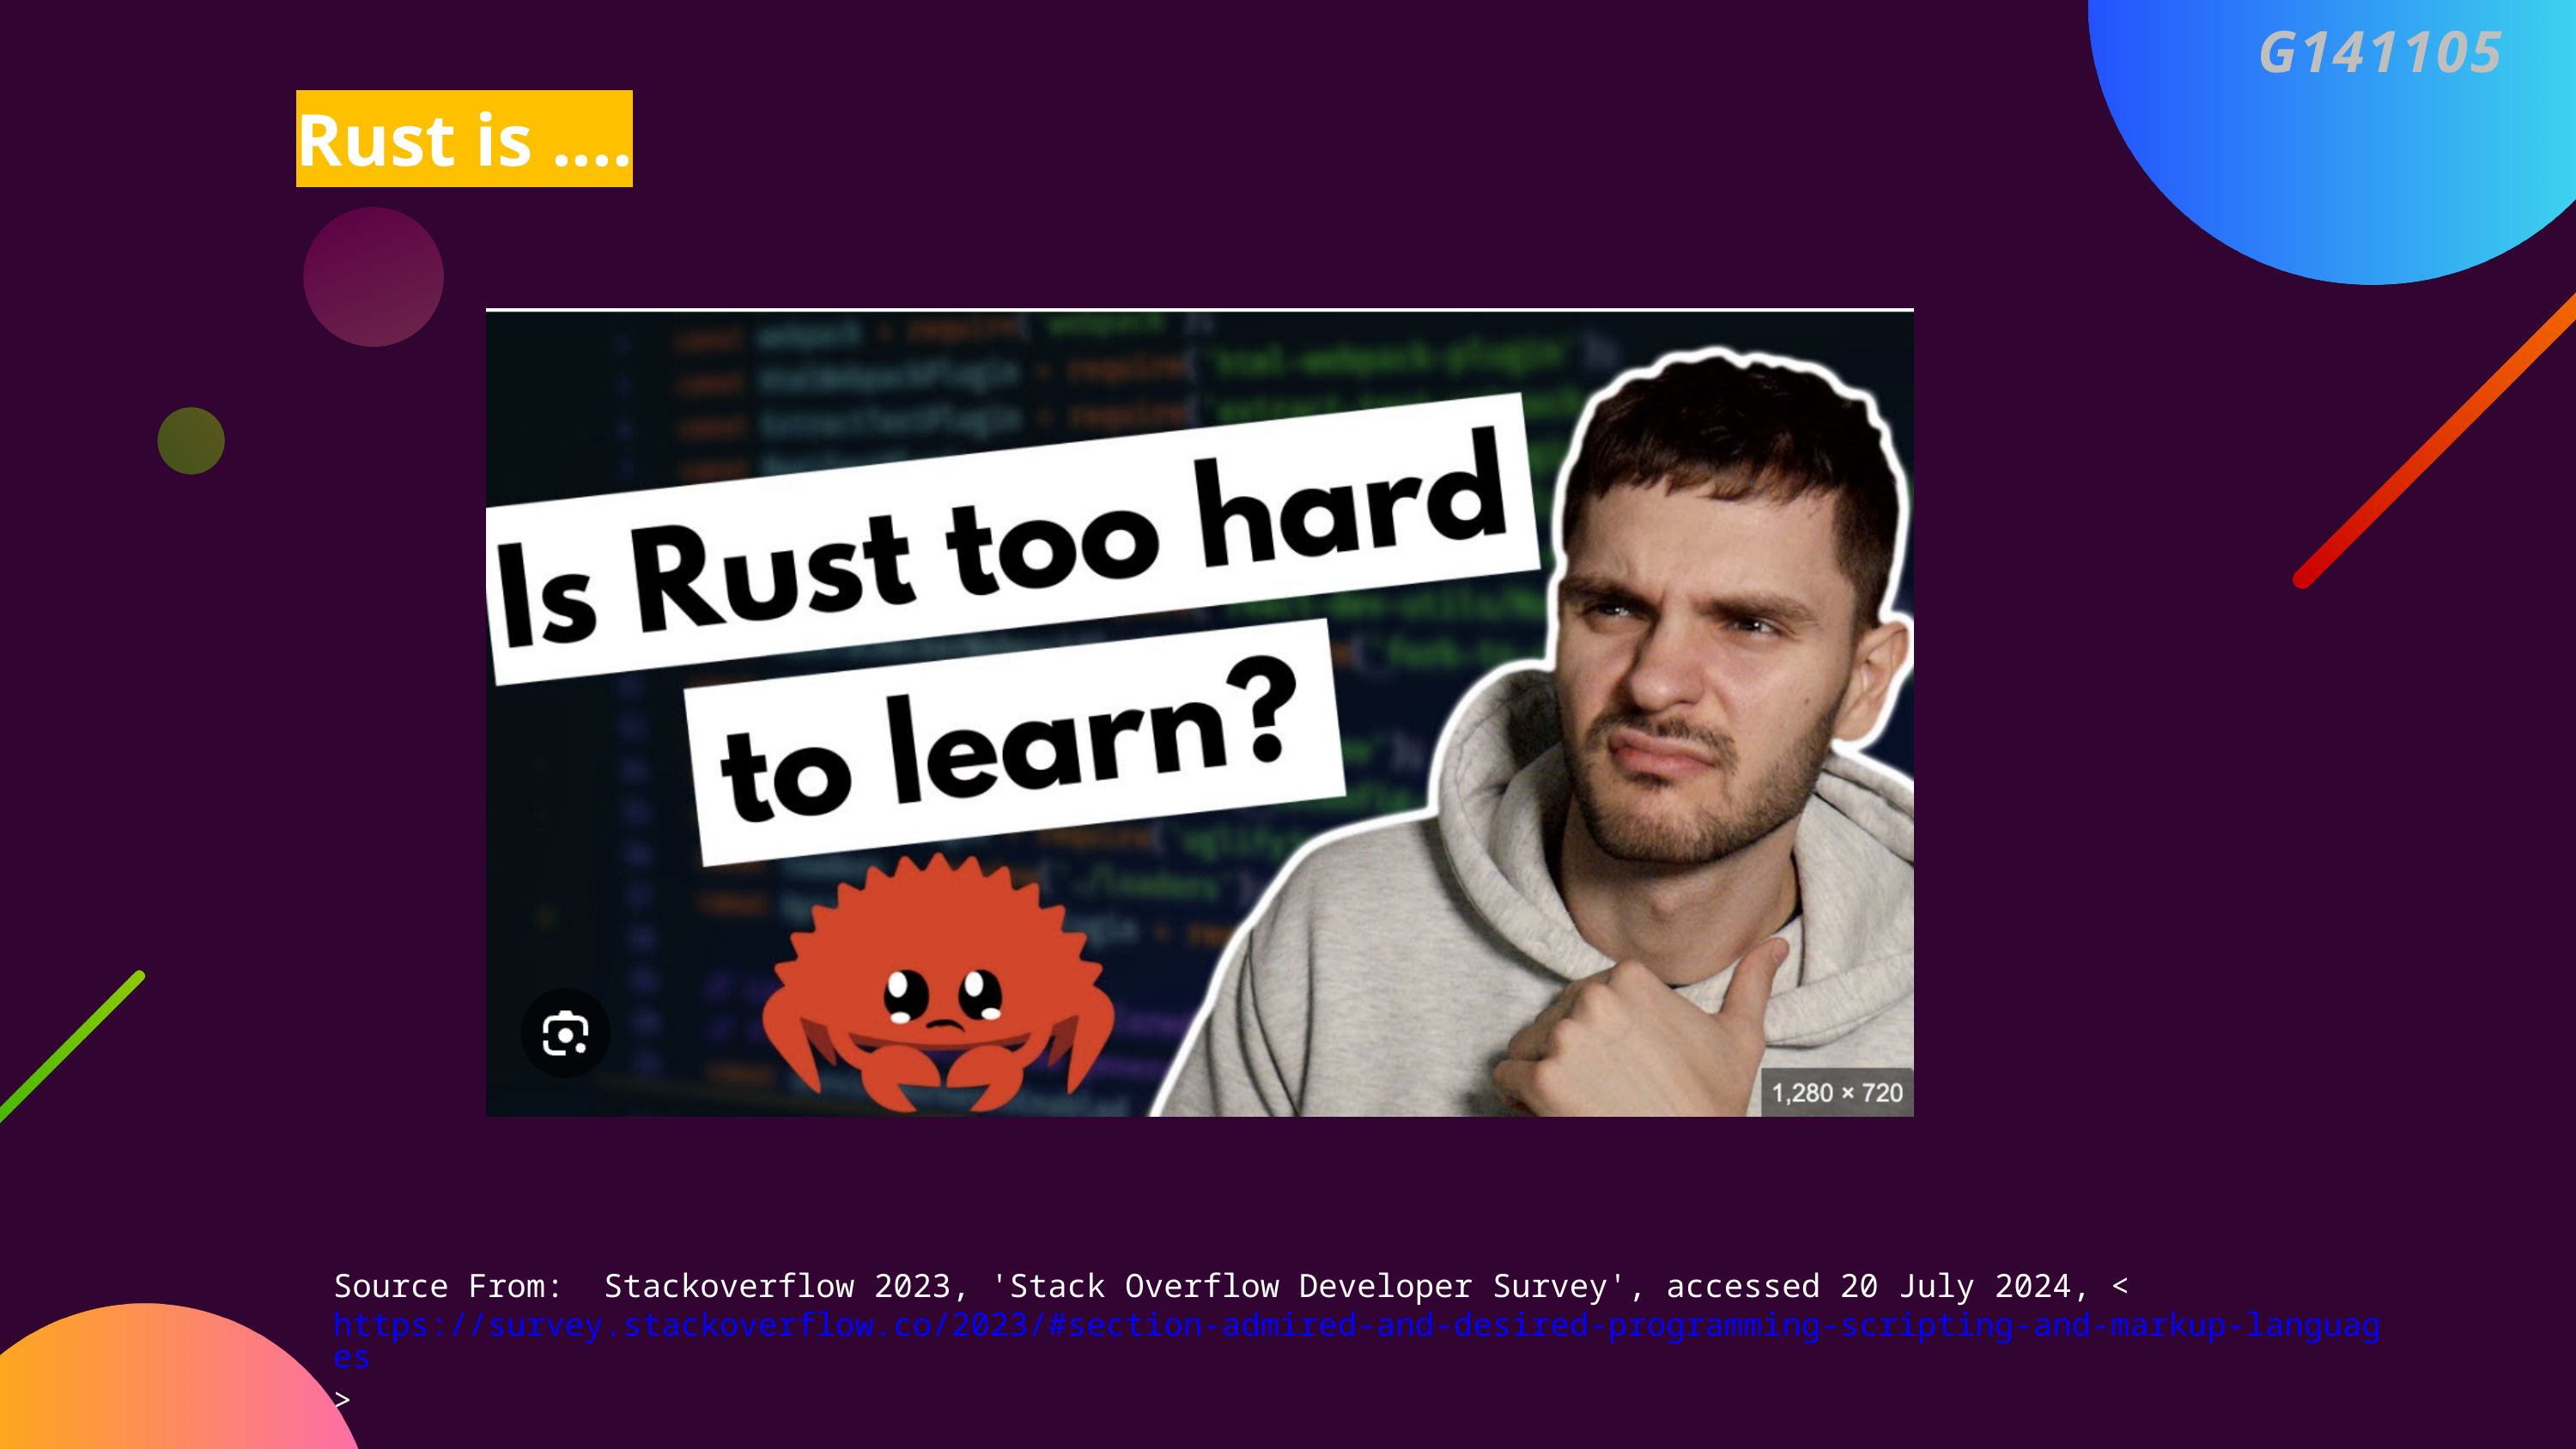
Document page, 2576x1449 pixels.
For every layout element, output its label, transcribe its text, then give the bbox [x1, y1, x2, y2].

picture [157, 407, 225, 475]
picture [0, 1303, 374, 1449]
picture [486, 308, 1914, 1117]
picture [2087, 0, 2576, 589]
text_box Source From: Stackoverflow 2023, 'Stack Overflow Developer Survey', accessed 20 July 2024, <https://survey.stackoverflow.co/2023/#section-admired-and-desired-programming-scripting-and-markup-languages> [320, 1258, 2402, 1392]
picture [0, 970, 145, 1251]
picture [303, 207, 444, 348]
